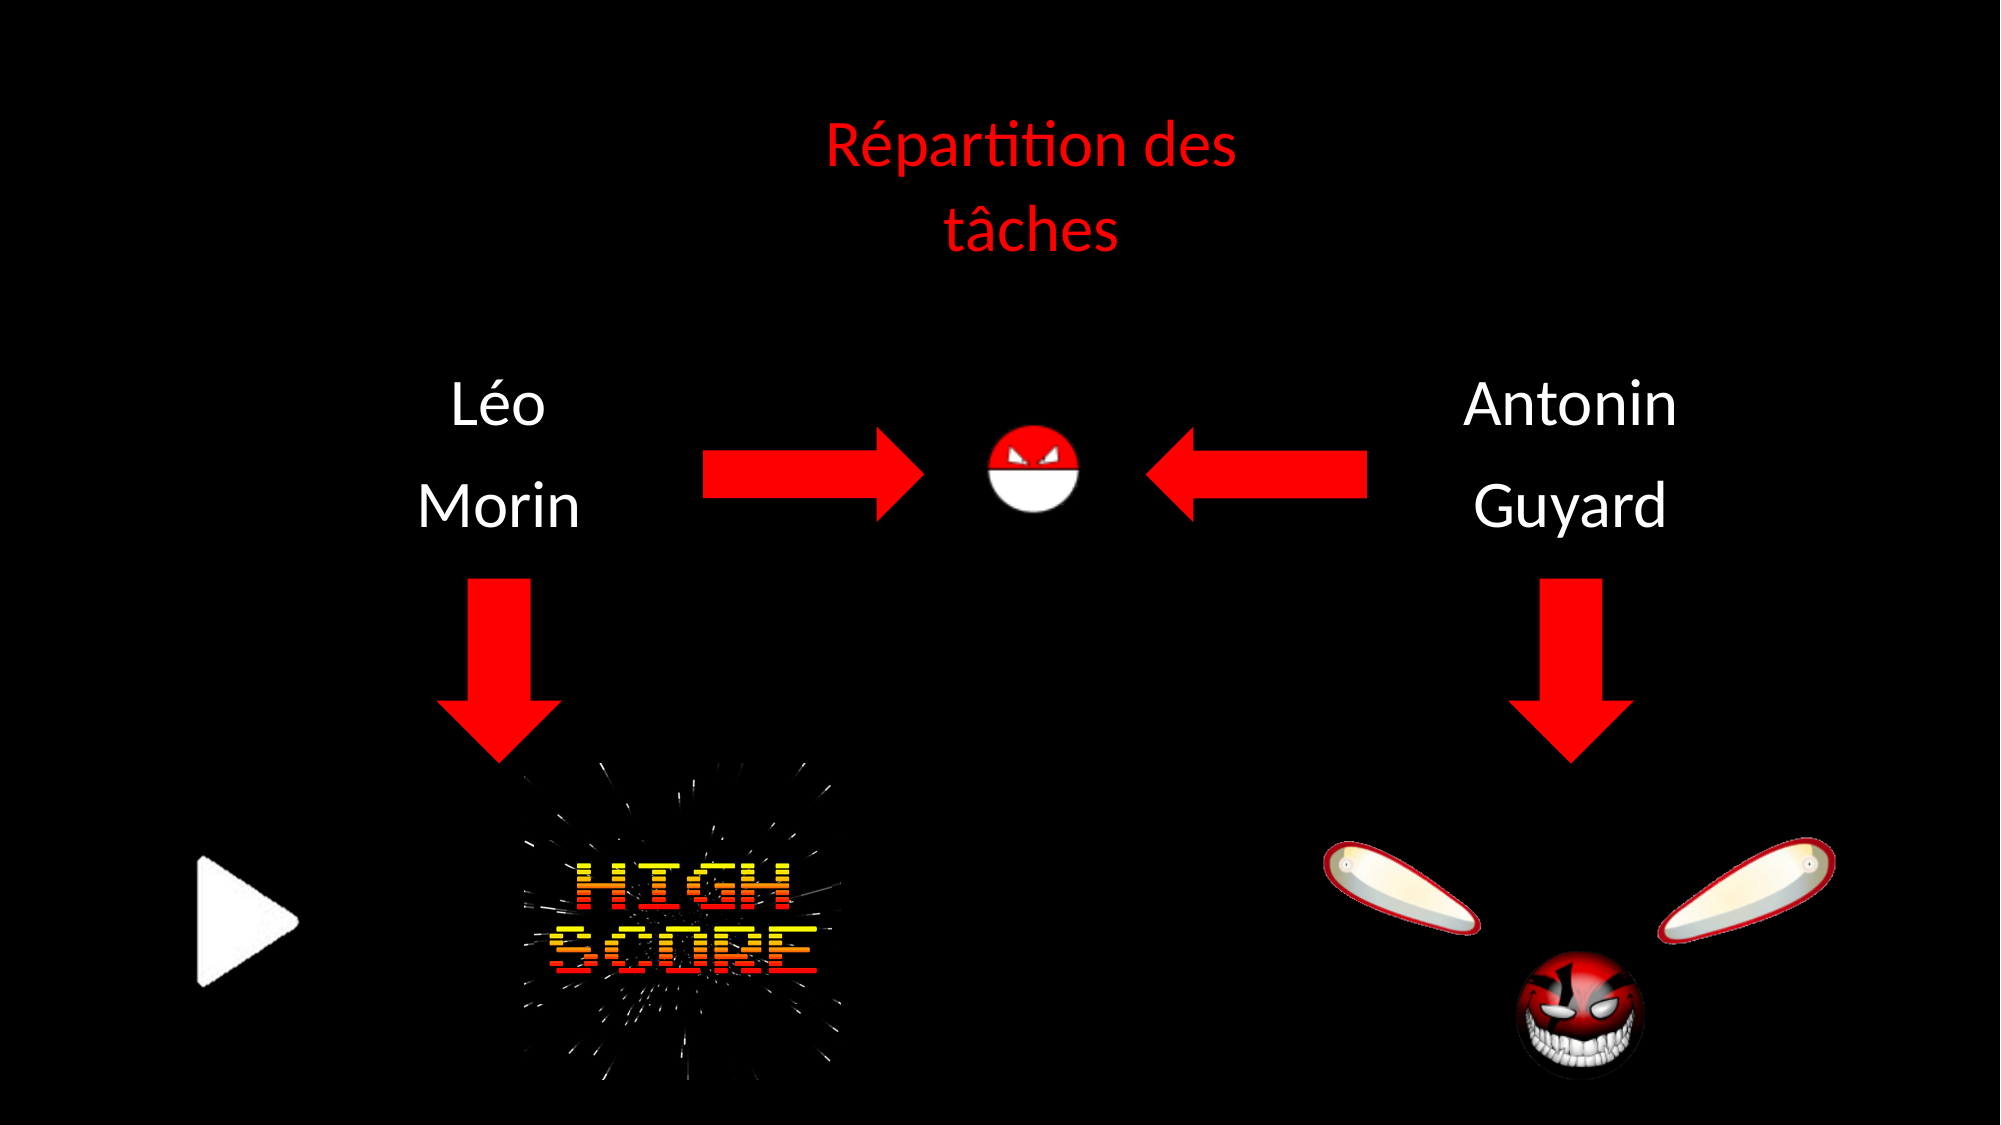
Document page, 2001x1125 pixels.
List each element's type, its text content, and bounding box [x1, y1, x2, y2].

text_box Répartition des tâches [776, 86, 1288, 273]
text_box Antonin Guyard [1315, 345, 1827, 549]
text_box [1505, 577, 1637, 766]
picture [982, 409, 1088, 523]
text_box [702, 424, 926, 525]
text_box [433, 577, 565, 766]
picture [1201, 770, 1493, 959]
text_box [1144, 424, 1368, 525]
picture [49, 737, 419, 1106]
picture [1516, 757, 1974, 1080]
picture [524, 763, 841, 1080]
text_box Léo Morin [243, 345, 755, 549]
